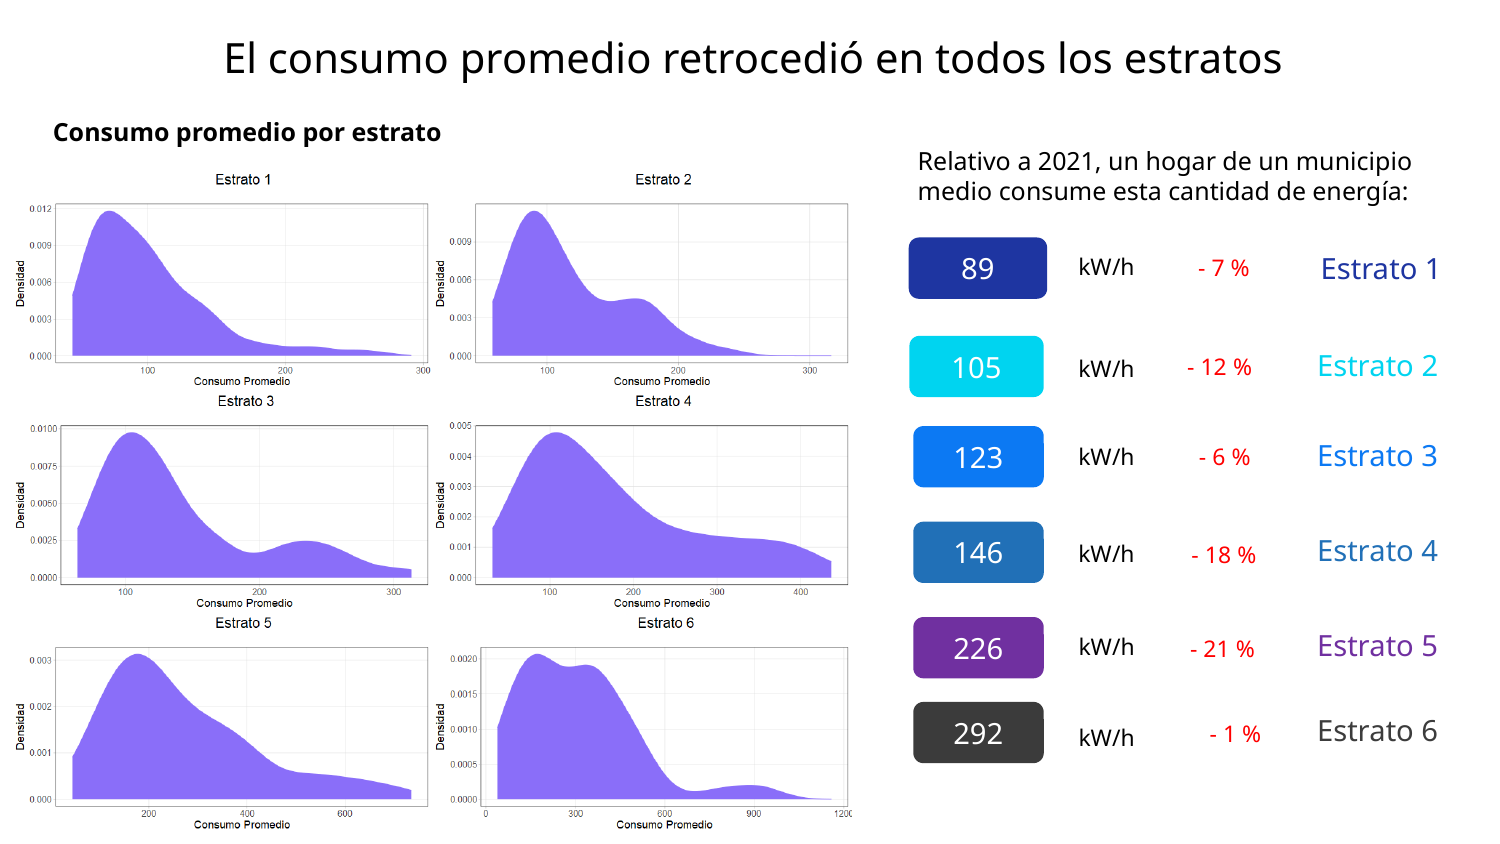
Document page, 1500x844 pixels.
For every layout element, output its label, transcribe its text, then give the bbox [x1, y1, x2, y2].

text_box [913, 521, 1454, 584]
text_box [913, 701, 1454, 764]
title El consumo promedio retrocedió en todos los estratos [17, 17, 1489, 97]
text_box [913, 616, 1454, 679]
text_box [913, 425, 1454, 488]
picture [12, 170, 853, 835]
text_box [909, 335, 1454, 398]
text_box Consumo promedio por estrato [37, 91, 864, 171]
text_box Relativo a 2021, un hogar de un municipio medio consume esta cantidad de energía: [902, 118, 1467, 233]
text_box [908, 237, 1458, 300]
